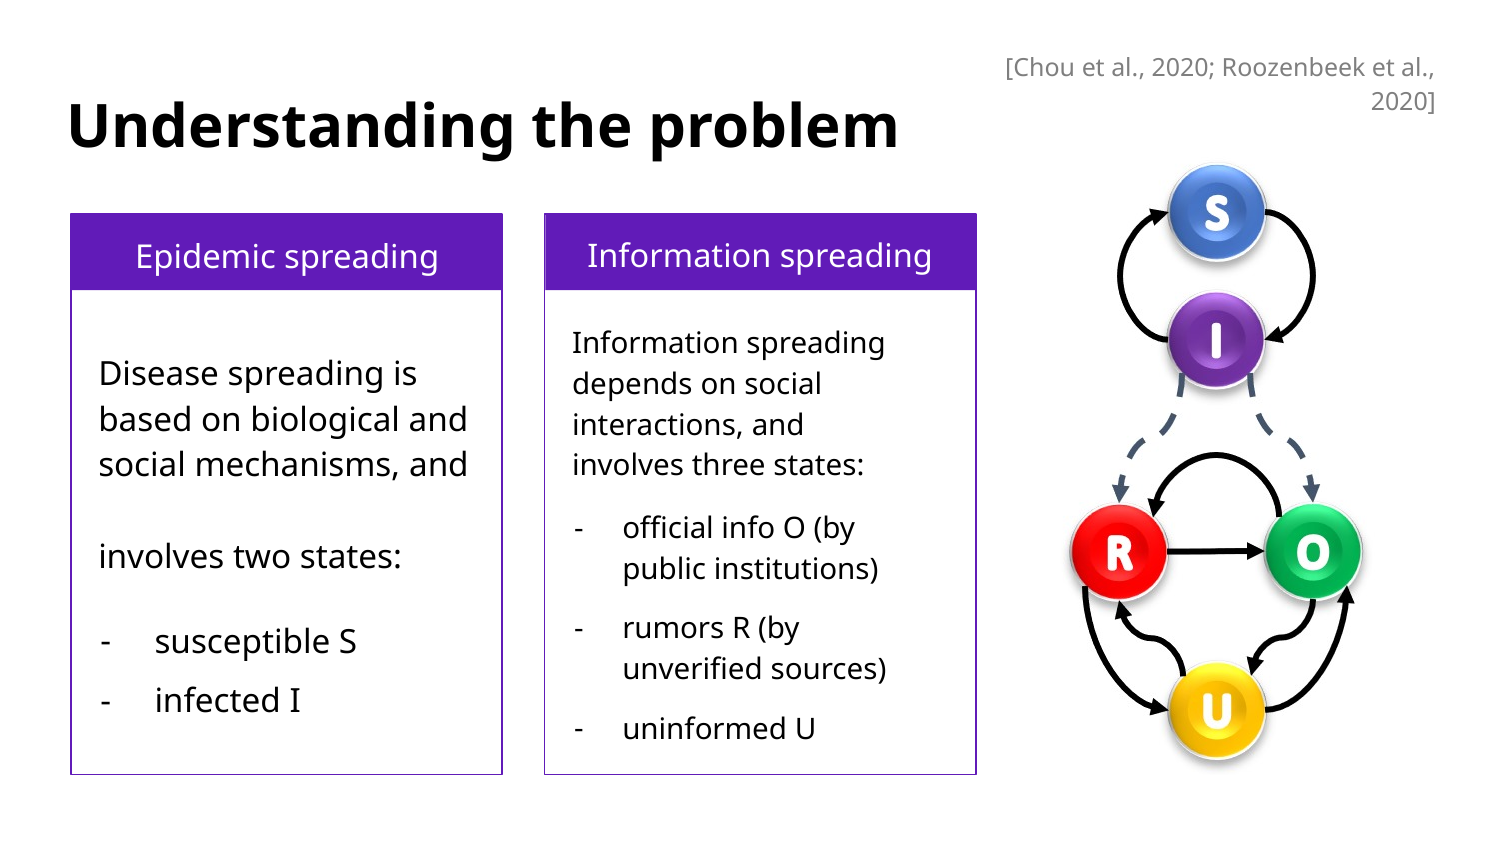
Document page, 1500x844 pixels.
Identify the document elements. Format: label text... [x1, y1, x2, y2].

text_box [70, 213, 503, 775]
title Understanding the problem [51, 72, 1449, 176]
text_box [544, 213, 977, 775]
text_box [Chou et al., 2020; Roozenbeek et al., 2020] [930, 32, 1451, 131]
picture [1047, 148, 1388, 775]
